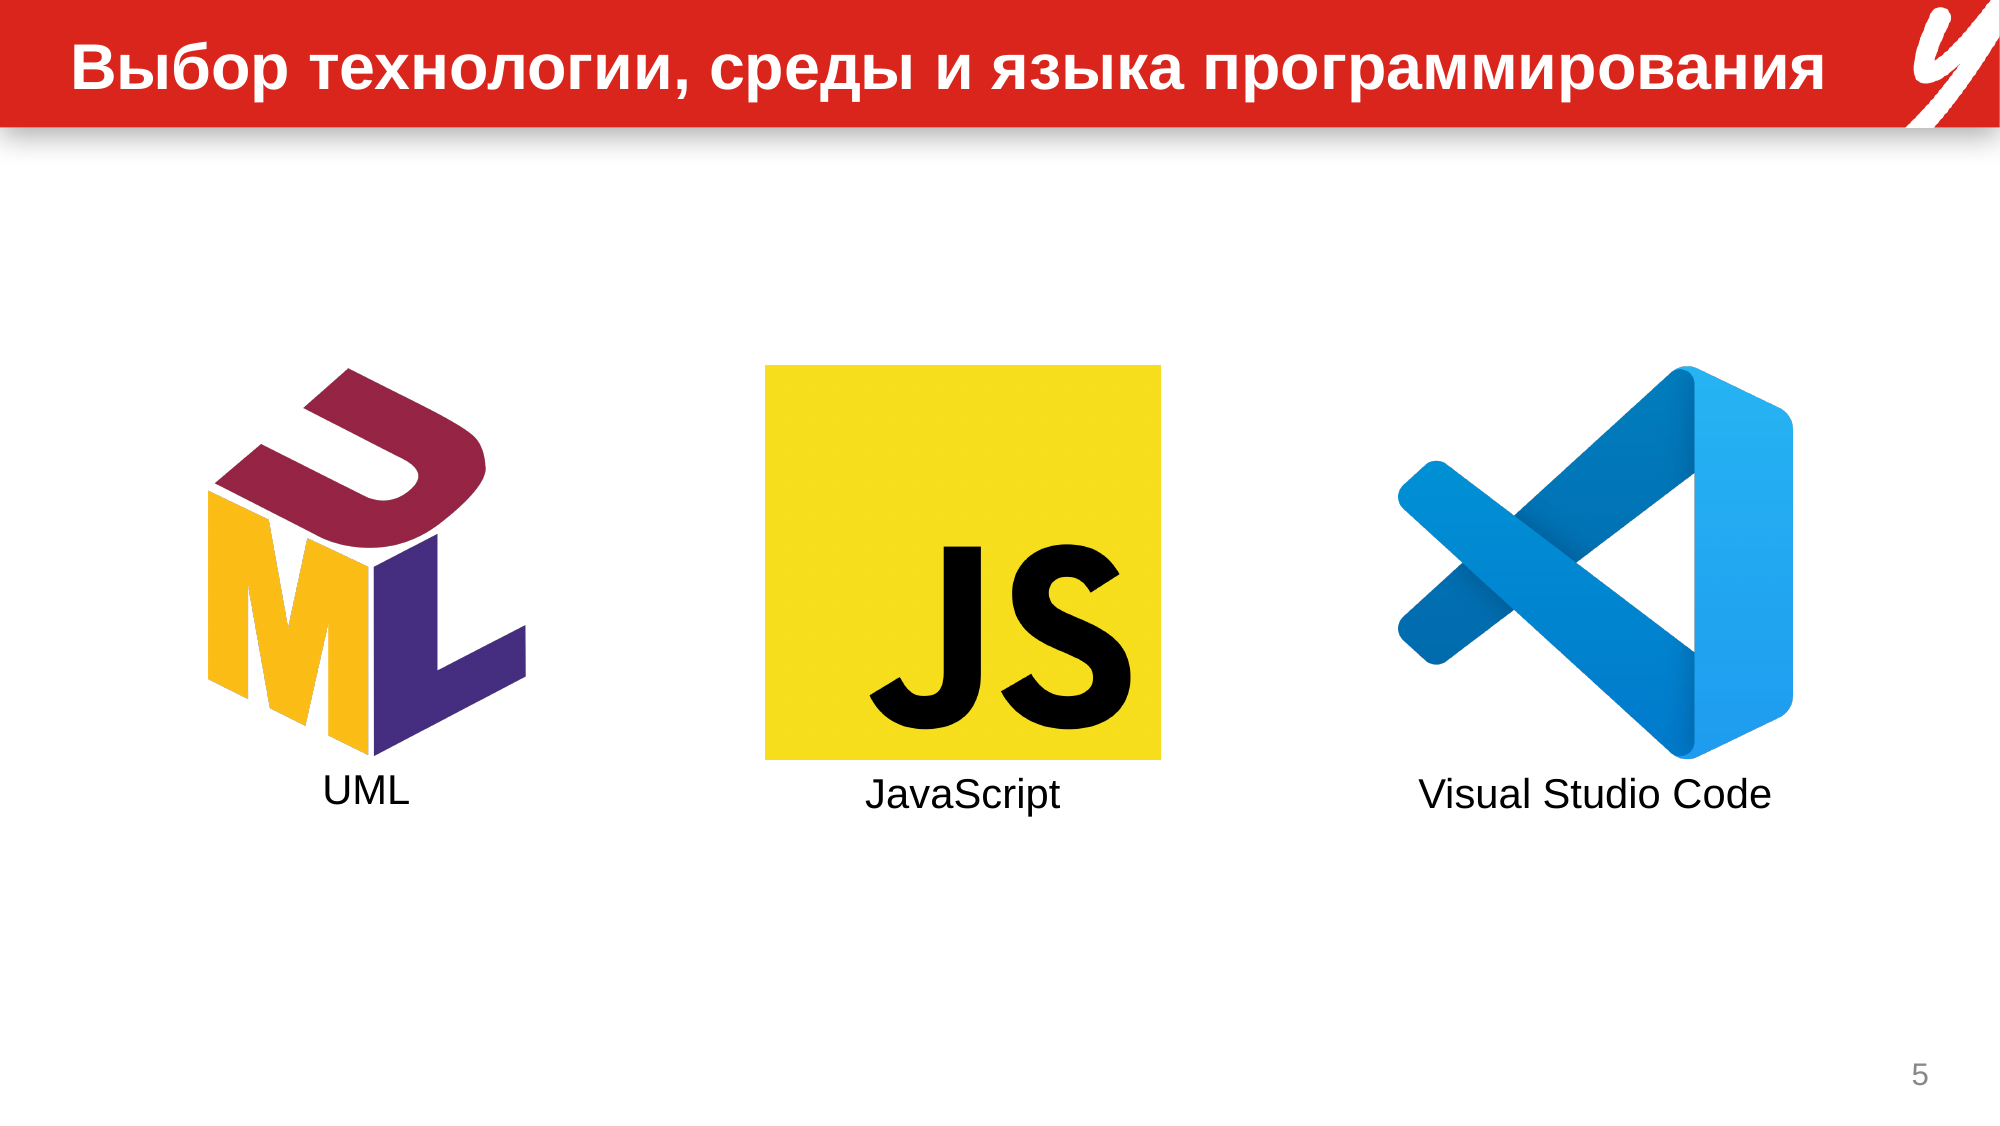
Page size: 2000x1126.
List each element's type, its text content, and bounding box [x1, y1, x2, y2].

slide_number 5 [1824, 1042, 1949, 1103]
picture [765, 365, 1161, 761]
picture [1398, 365, 1794, 761]
picture [1887, 0, 2000, 128]
picture [205, 365, 528, 761]
text_box Visual Studio Code [1403, 769, 1788, 825]
text_box JavaScript [850, 769, 1076, 825]
text_box UML [307, 769, 426, 821]
title Выбор технологии, среды и языка программирования [51, 0, 1876, 128]
